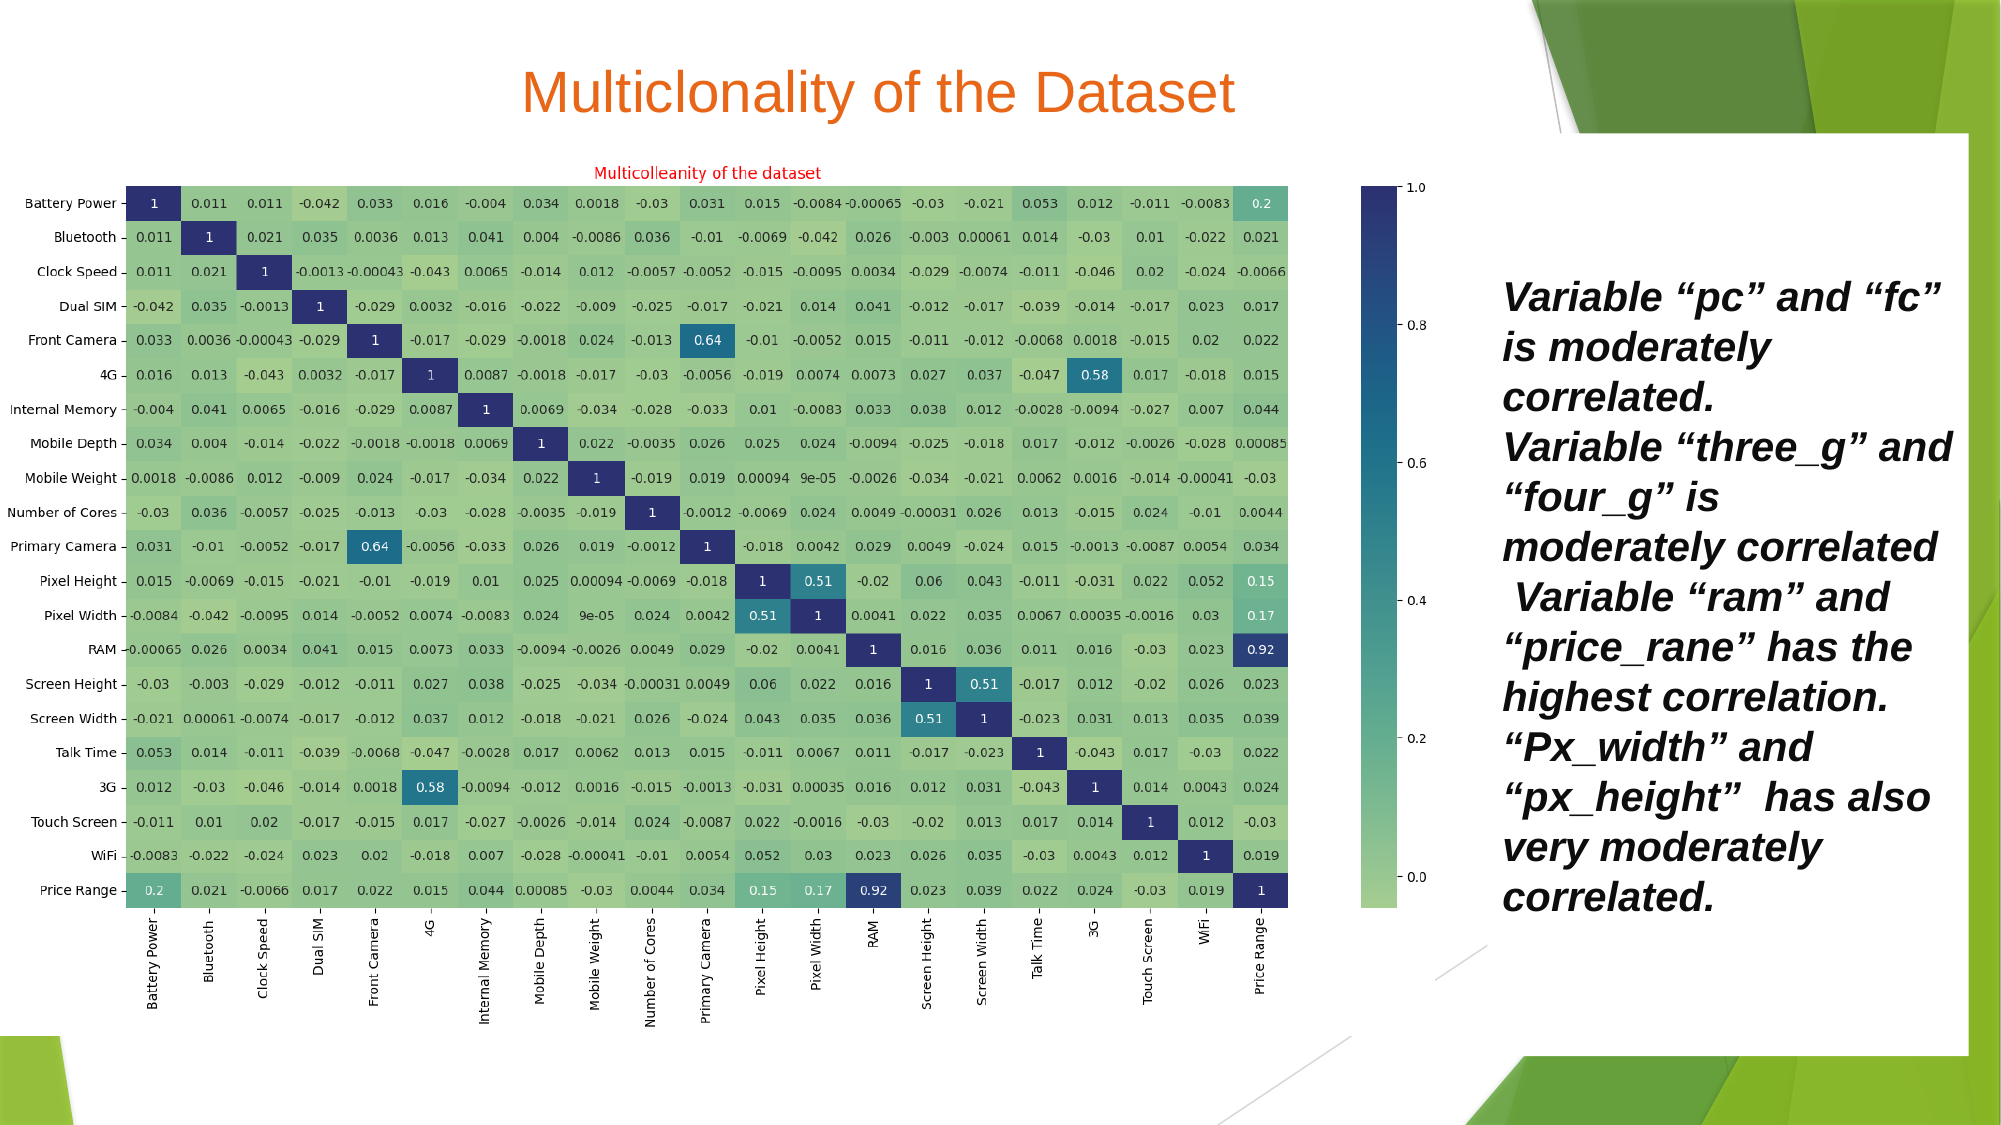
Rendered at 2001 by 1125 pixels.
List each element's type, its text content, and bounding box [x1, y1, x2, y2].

text_box Multiclonality of the Dataset [375, 44, 1383, 135]
text_box Variable “pc” and “fc” is moderately correlated. Variable “three_g” and “four_g” is moderately correlated Variable “ram” and “price_rane” has the highest correlation. “Px_width” and “px_height” has also very moderately correlated. [1486, 132, 1970, 1058]
picture [0, 155, 1435, 1036]
